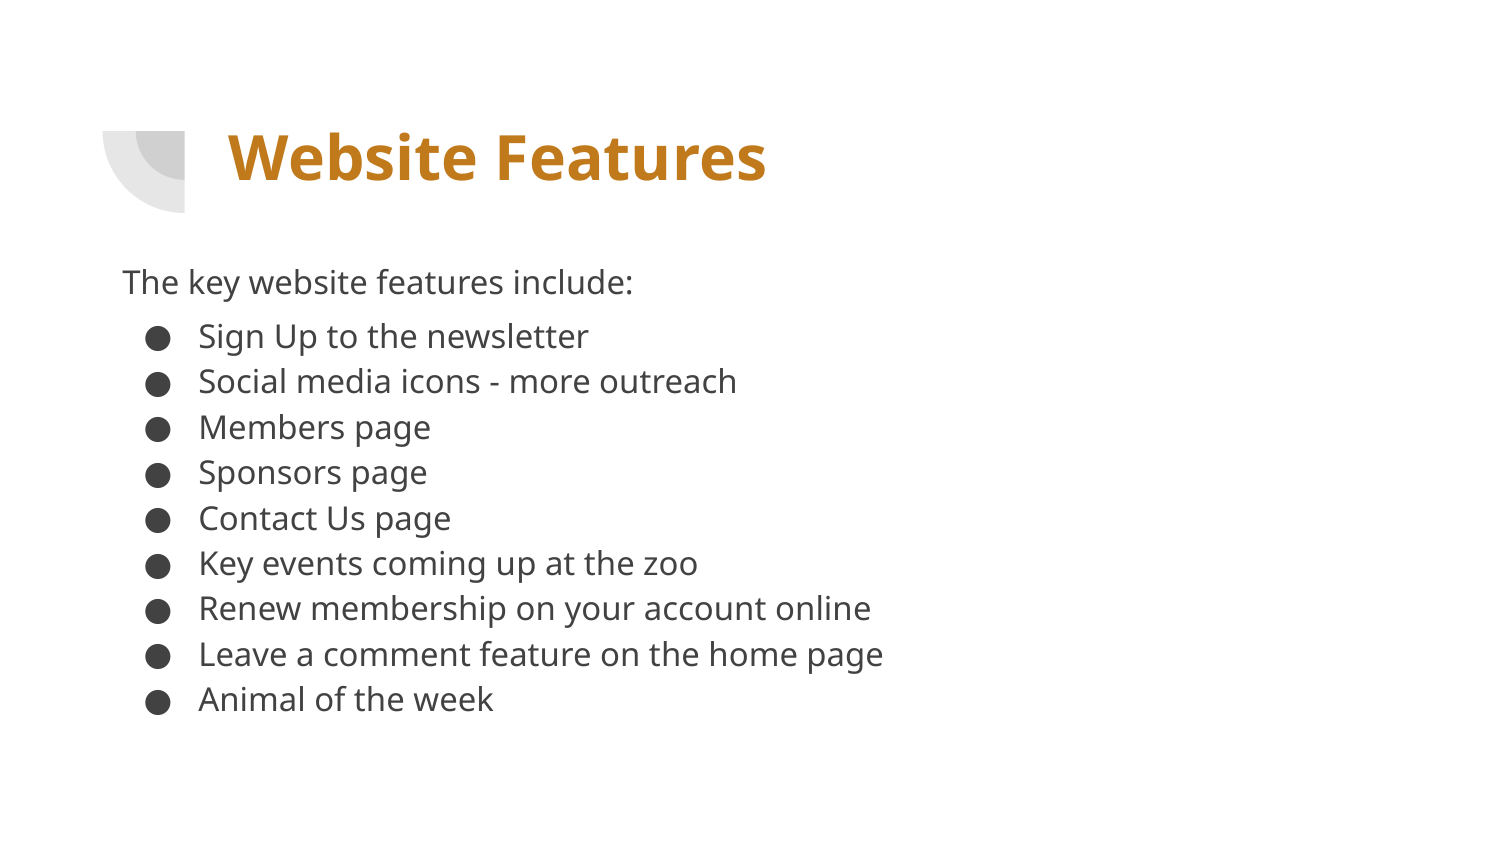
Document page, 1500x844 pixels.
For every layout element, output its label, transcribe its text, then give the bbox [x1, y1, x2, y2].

list The key website features include: Sign Up to the newsletter Social media icons - more outreach Members page Sponsors page Contact Us page Key events coming up at the zoo Renew membership on your account online Leave a comment feature on the home page Animal of the week [107, 240, 954, 752]
title Website Features [213, 98, 1368, 263]
